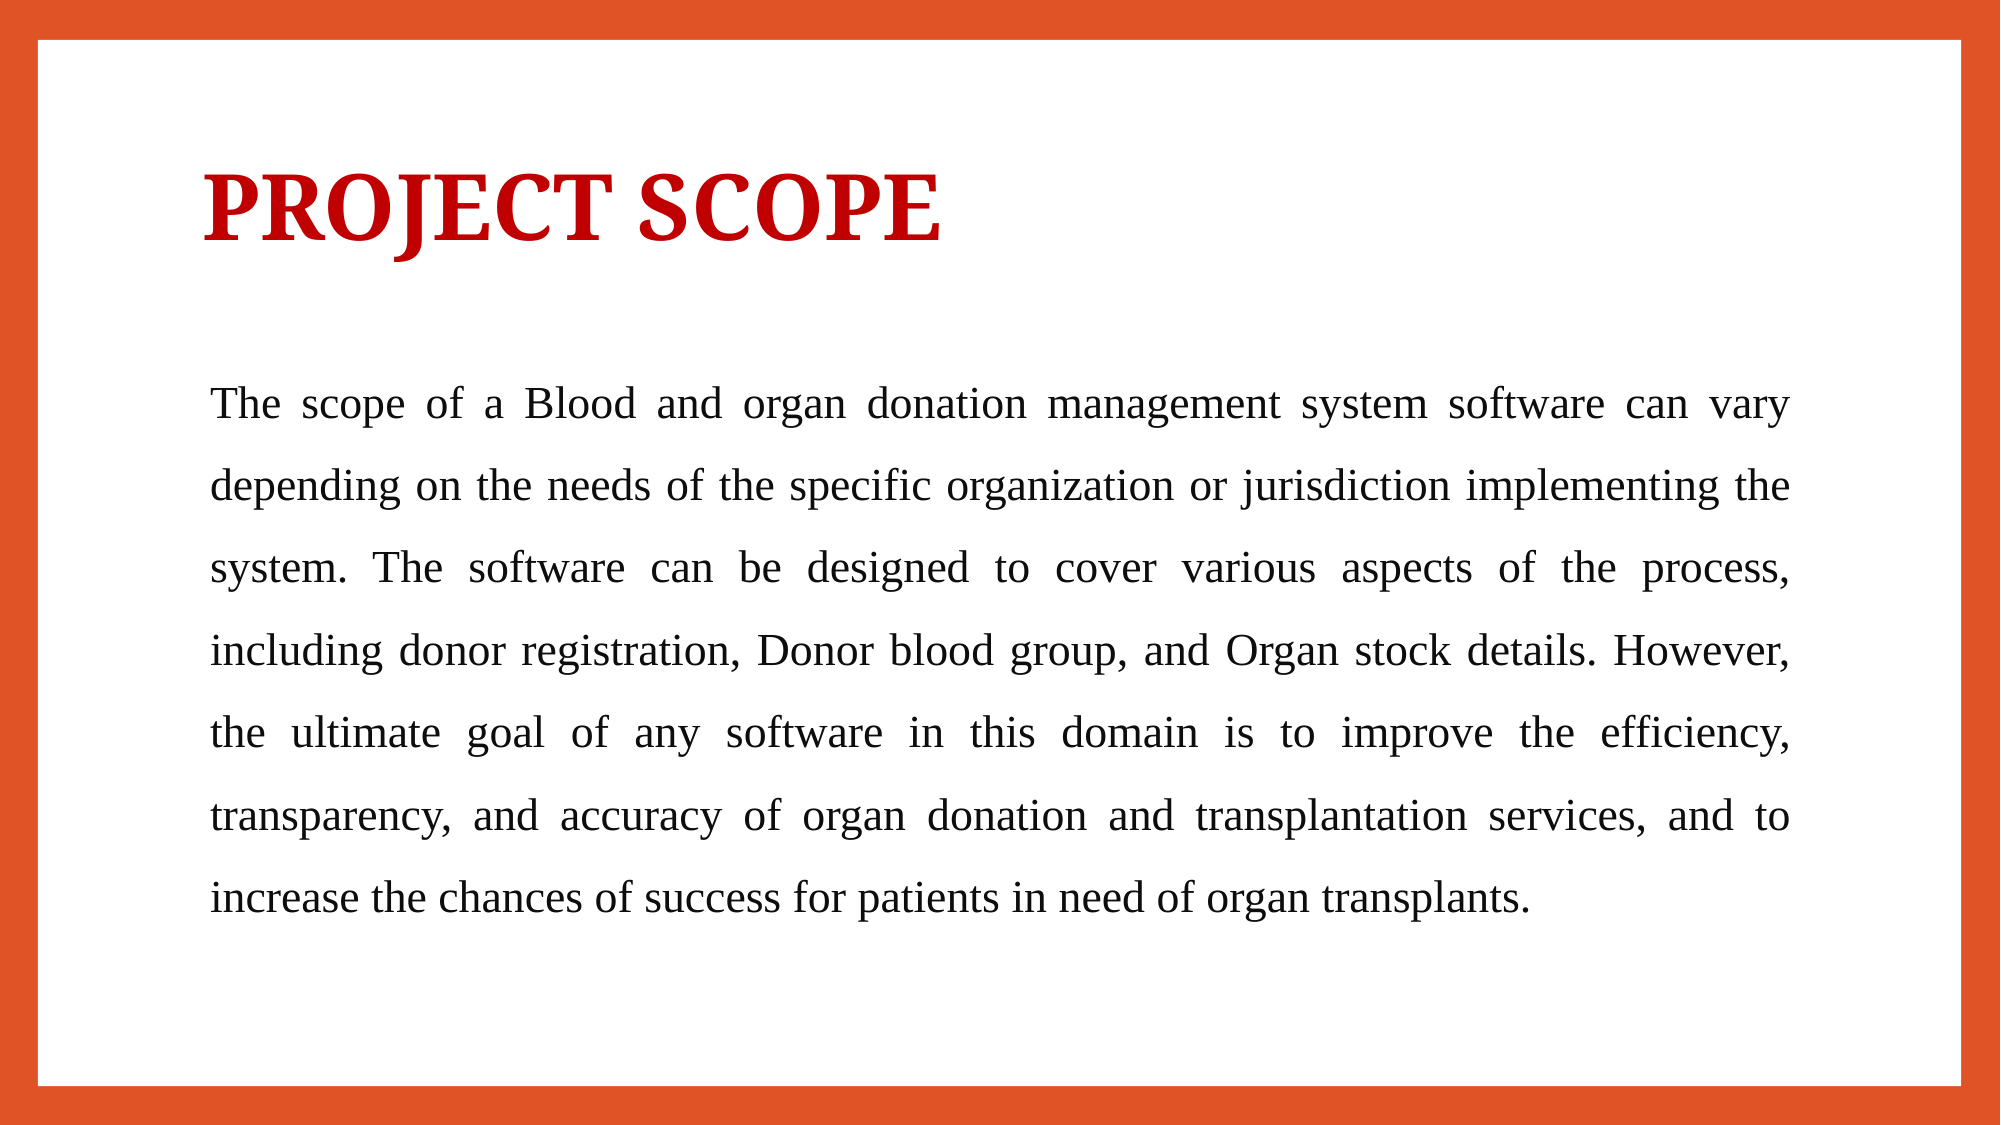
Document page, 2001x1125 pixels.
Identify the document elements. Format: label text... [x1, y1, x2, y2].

title PROJECT SCOPE [187, 99, 1808, 323]
list The scope of a Blood and organ donation management system software can vary depending on the needs of the specific organization or jurisdiction implementing the system. The software can be designed to cover various aspects of the process, including donor registration, Donor blood group, and Organ stock details. However, the ultimate goal of any software in this domain is to improve the efficiency, transparency, and accuracy of organ donation and transplantation services, and to increase the chances of success for patients in need of organ transplants. [187, 337, 1808, 1000]
